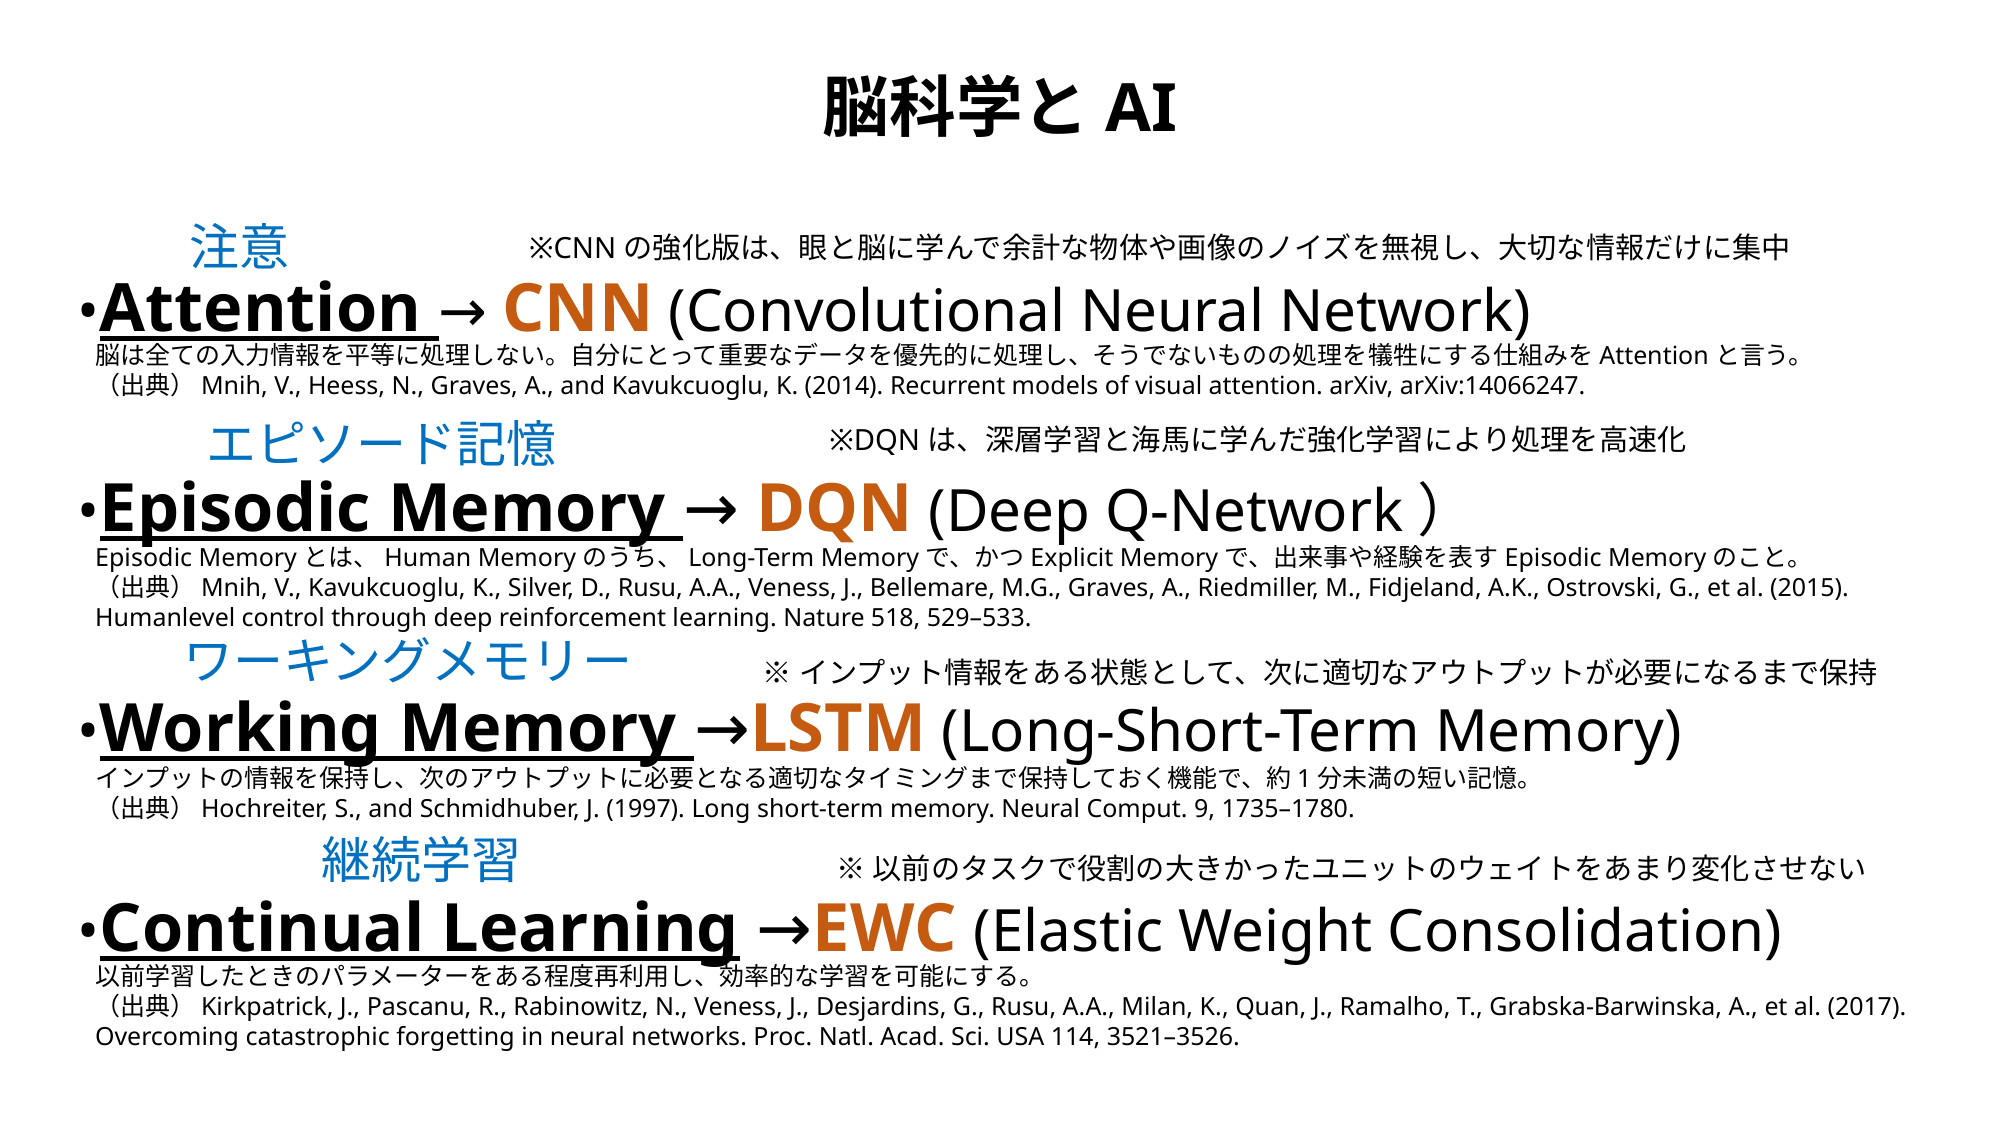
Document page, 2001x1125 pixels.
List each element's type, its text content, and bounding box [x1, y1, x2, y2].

text_box ※インプット情報をある状態として、次に適切なアウトプットが必要になるまで保持 [748, 647, 1994, 697]
text_box ワーキングメモリー [165, 621, 650, 697]
text_box 注意 [127, 208, 351, 284]
text_box Episodic Memoryとは、Human Memoryのうち、Long-Term Memoryで、かつExplicit Memoryで、出来事や経験を表すEpisodic Memoryのこと。 （出典）Mnih, V., Kavukcuoglu, K., Silver, D., Rusu, A.A., Veness, J., Bellemare, M.G., Graves, A., Riedmiller, M., Fidjeland, A.K., Ostrovski, G., et al. (2015). Humanlevel control through deep reinforcement learning. Nature 518, 529–533. [80, 534, 2000, 639]
text_box 脳は全ての入力情報を平等に処理しない。自分にとって重要なデータを優先的に処理し、そうでないものの処理を犠牲にする仕組みをAttentionと言う。 （出典）Mnih, V., Heess, N., Graves, A., and Kavukcuoglu, K. (2014). Recurrent models of visual attention. arXiv, arXiv:14066247. [80, 331, 2000, 407]
text_box 継続学習 [179, 821, 664, 897]
text_box 脳科学とAI [0, 57, 2000, 153]
text_box エピソード記憶 [179, 405, 583, 480]
text_box •Attention → CNN (Convolutional Neural Network) •Episodic Memory → DQN (Deep Q-Network） •Working Memory →LSTM (Long-Short-Term Memory) •Continual Learning →EWC (Elastic Weight Consolidation) [63, 257, 2000, 972]
text_box ※DQNは、深層学習と海馬に学んだ強化学習により処理を高速化 [814, 413, 1763, 464]
text_box ※CNNの強化版は、眼と脳に学んで余計な物体や画像のノイズを無視し、大切な情報だけに集中 [514, 222, 1913, 272]
text_box 以前学習したときのパラメーターをある程度再利用し、効率的な学習を可能にする。 （出典）Kirkpatrick, J., Pascanu, R., Rabinowitz, N., Veness, J., Desjardins, G., Rusu, A.A., Milan, K., Quan, J., Ramalho, T., Grabska-Barwinska, A., et al. (2017). Overcoming catastrophic forgetting in neural networks. Proc. Natl. Acad. Sci. USA 114, 3521–3526. [80, 953, 2000, 1058]
text_box インプットの情報を保持し、次のアウトプットに必要となる適切なタイミングまで保持しておく機能で、約1分未満の短い記憶。 （出典）Hochreiter, S., and Schmidhuber, J. (1997). Long short-term memory. Neural Comput. 9, 1735–1780. [80, 754, 2000, 830]
text_box ※以前のタスクで役割の大きかったユニットのウェイトをあまり変化させない [821, 842, 2000, 893]
